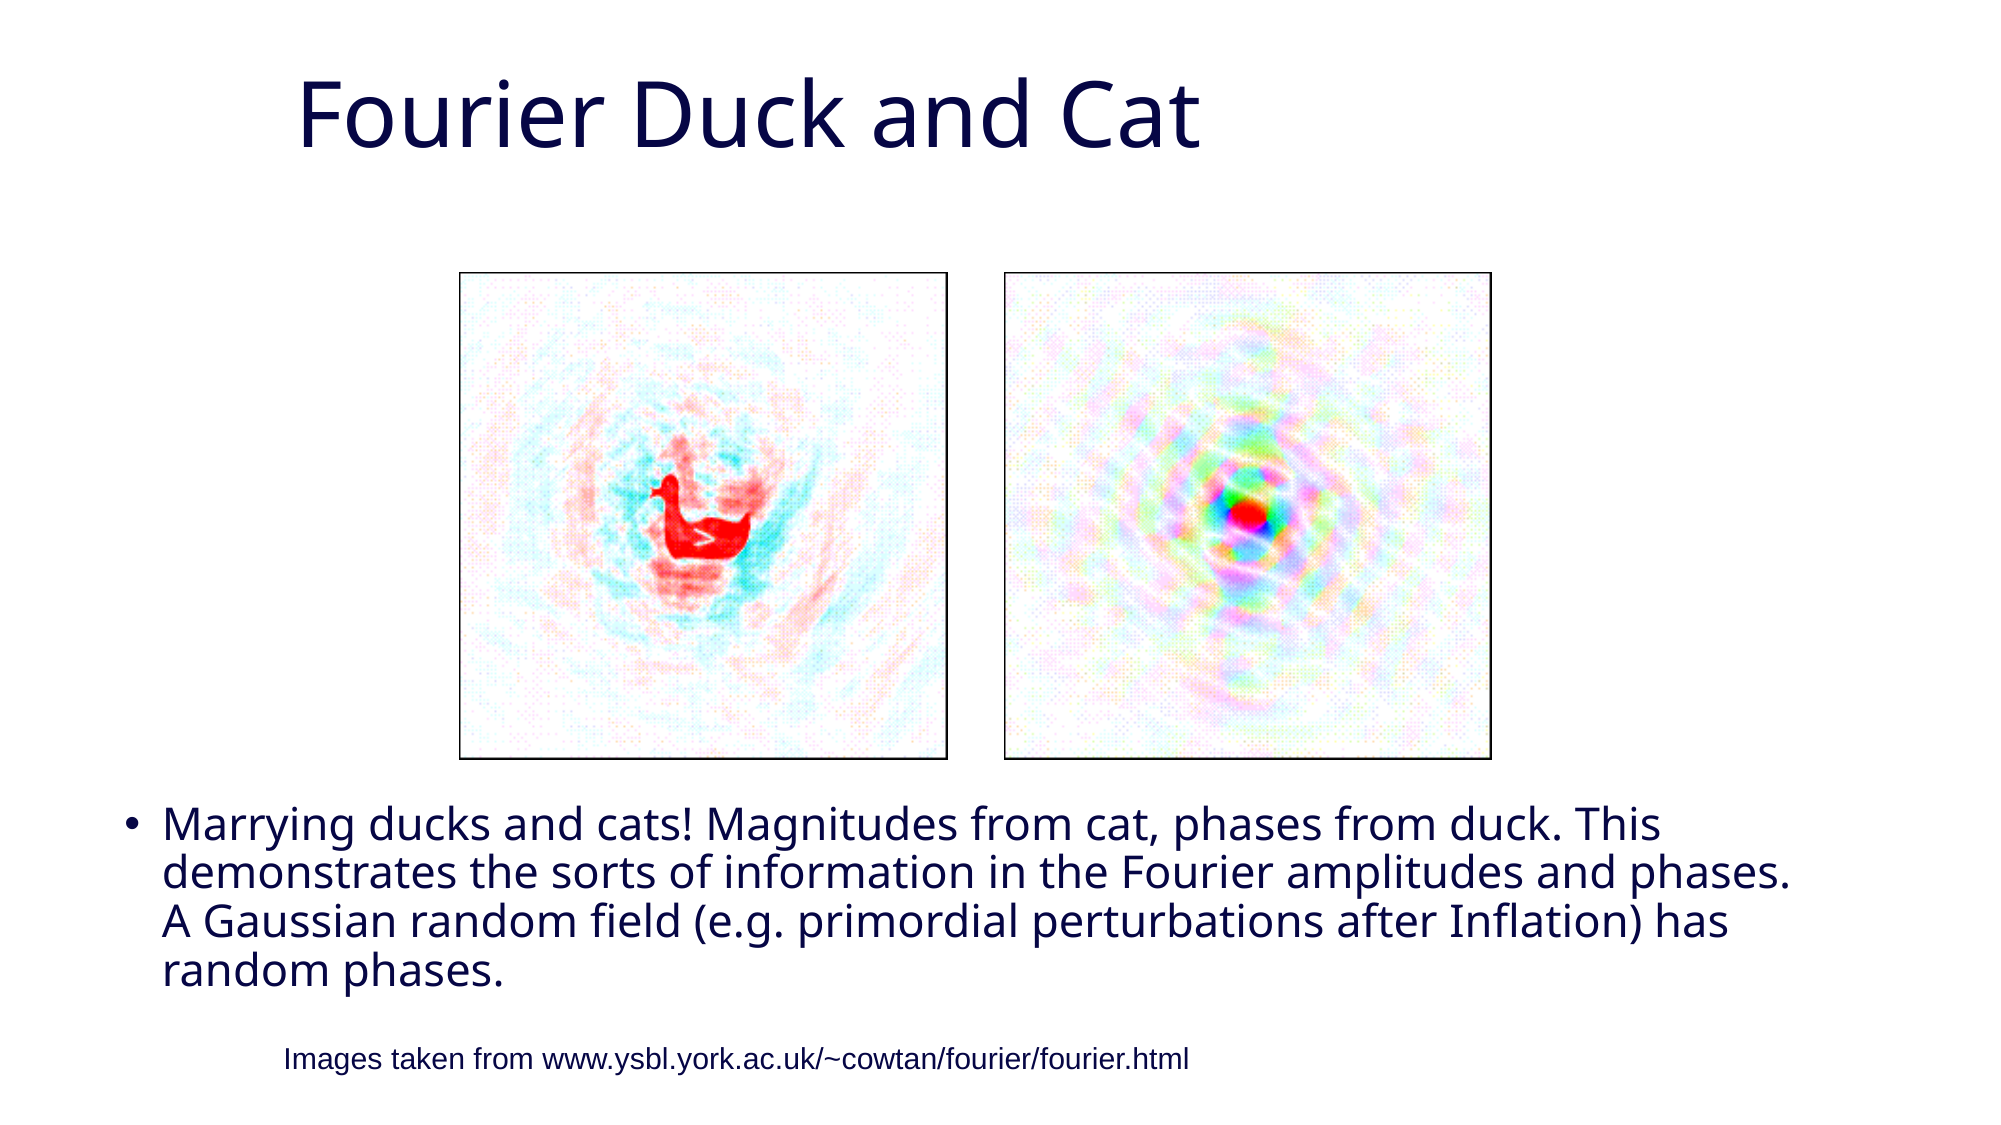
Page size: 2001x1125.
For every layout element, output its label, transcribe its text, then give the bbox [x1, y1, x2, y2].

list Marrying ducks and cats! Magnitudes from cat, phases from duck. This demonstrates the sorts of information in the Fourier amplitudes and phases. A Gaussian random field (e.g. primordial perturbations after Inflation) has random phases. [109, 793, 1843, 1023]
text_box Images taken from www.ysbl.york.ac.uk/~cowtan/fourier/fourier.html [268, 1031, 1205, 1083]
picture [459, 272, 948, 760]
picture [1004, 272, 1492, 760]
title Fourier Duck and Cat [280, 60, 1681, 182]
